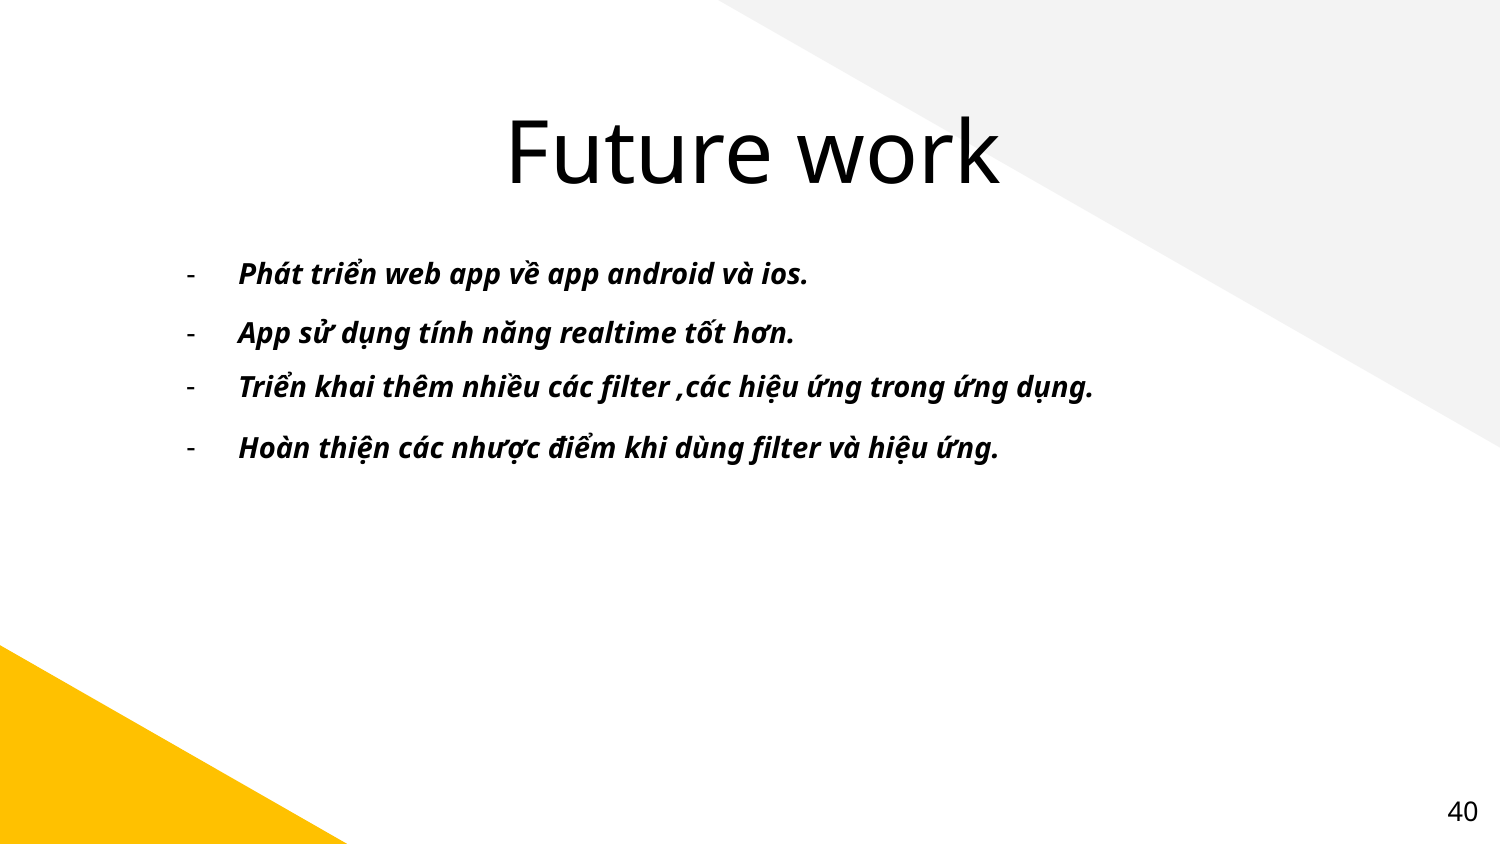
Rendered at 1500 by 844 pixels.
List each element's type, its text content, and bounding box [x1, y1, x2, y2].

slide_number ‹#› [1403, 779, 1494, 844]
text_box App sử dụng tính năng realtime tốt hơn. [148, 299, 997, 352]
text_box Phát triển web app về app android và ios. [148, 240, 997, 299]
title Future work [88, 80, 1418, 175]
text_box Hoàn thiện các nhược điểm khi dùng filter và hiệu ứng. [148, 414, 1177, 479]
text_box Triển khai thêm nhiều các filter ,các hiệu ứng trong ứng dụng. [148, 352, 1161, 414]
